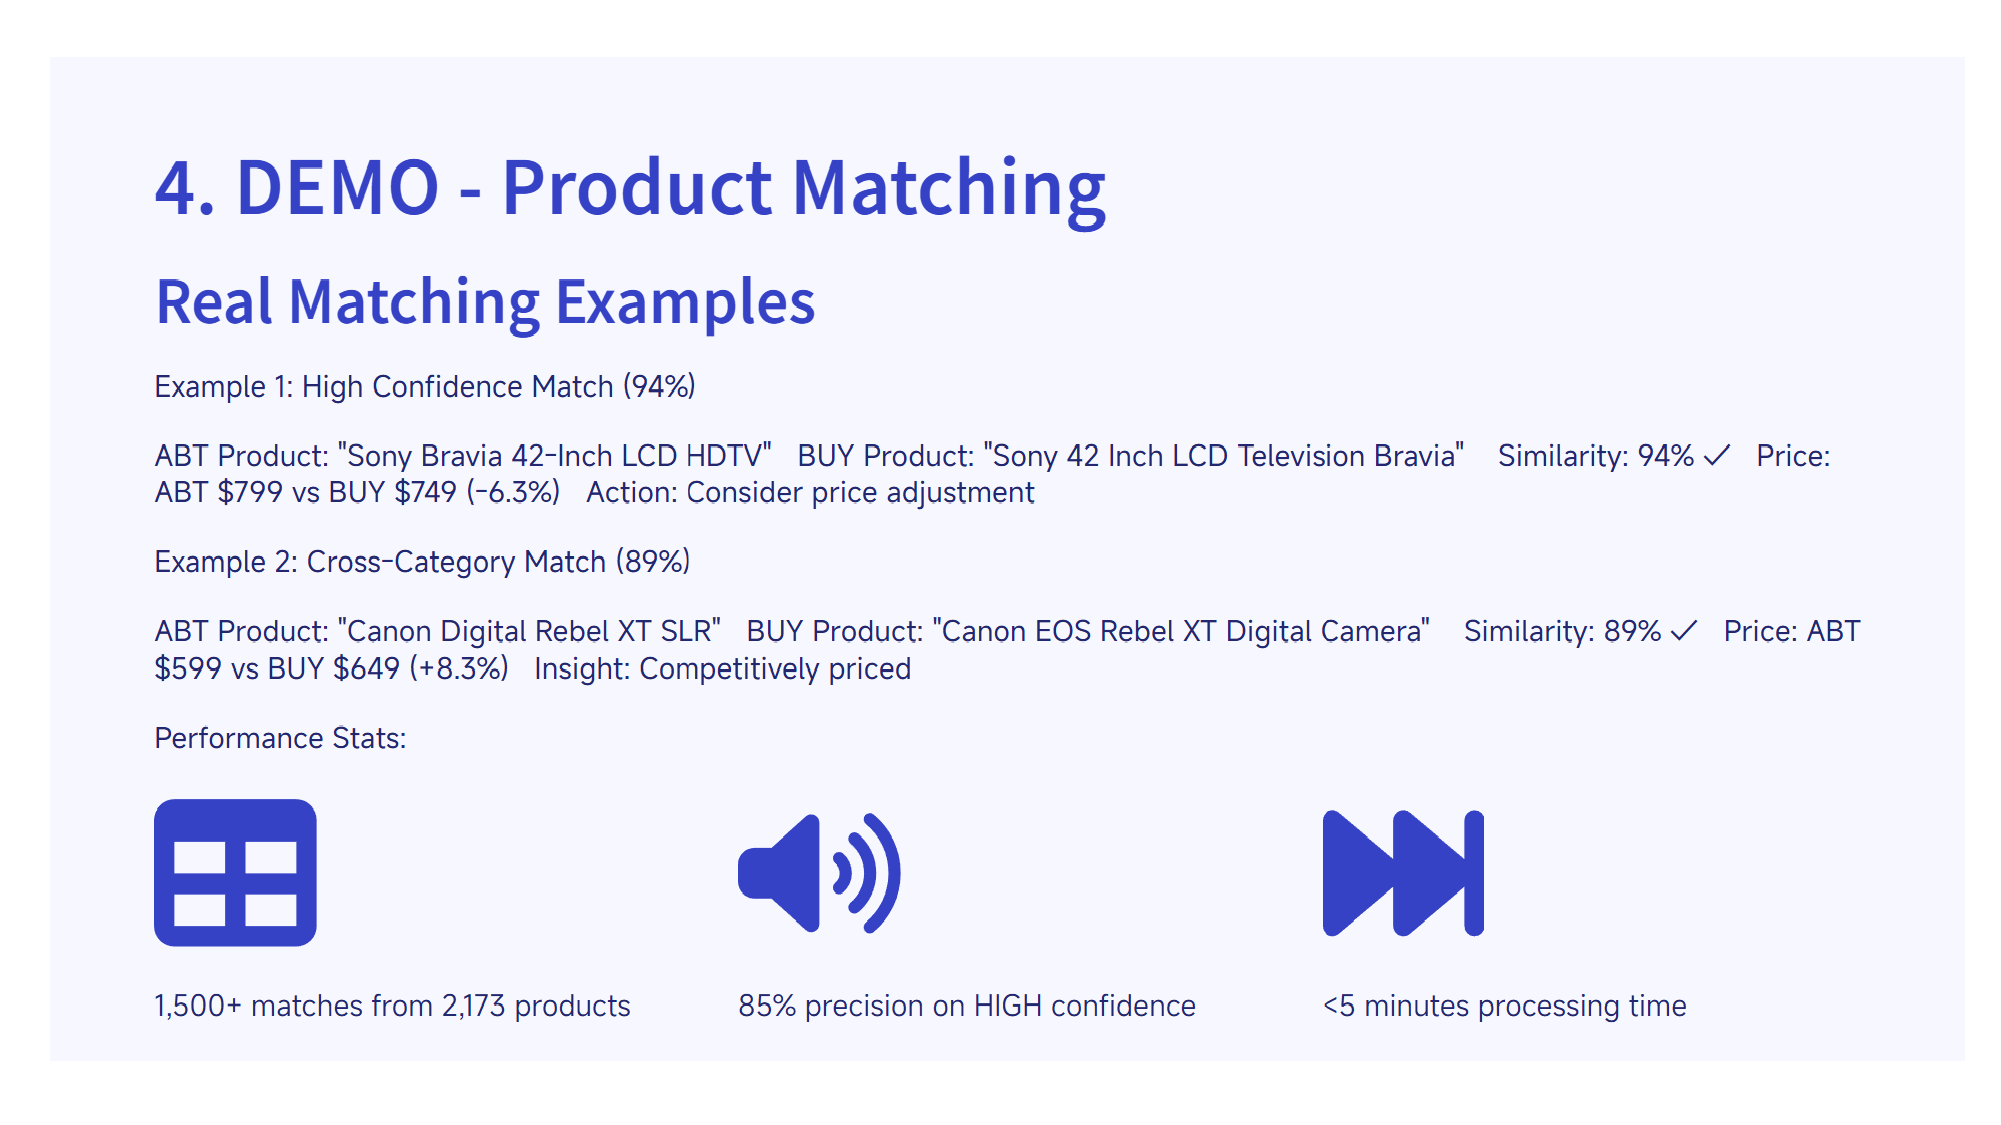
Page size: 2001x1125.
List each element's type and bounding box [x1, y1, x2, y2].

picture [50, 57, 1965, 1061]
